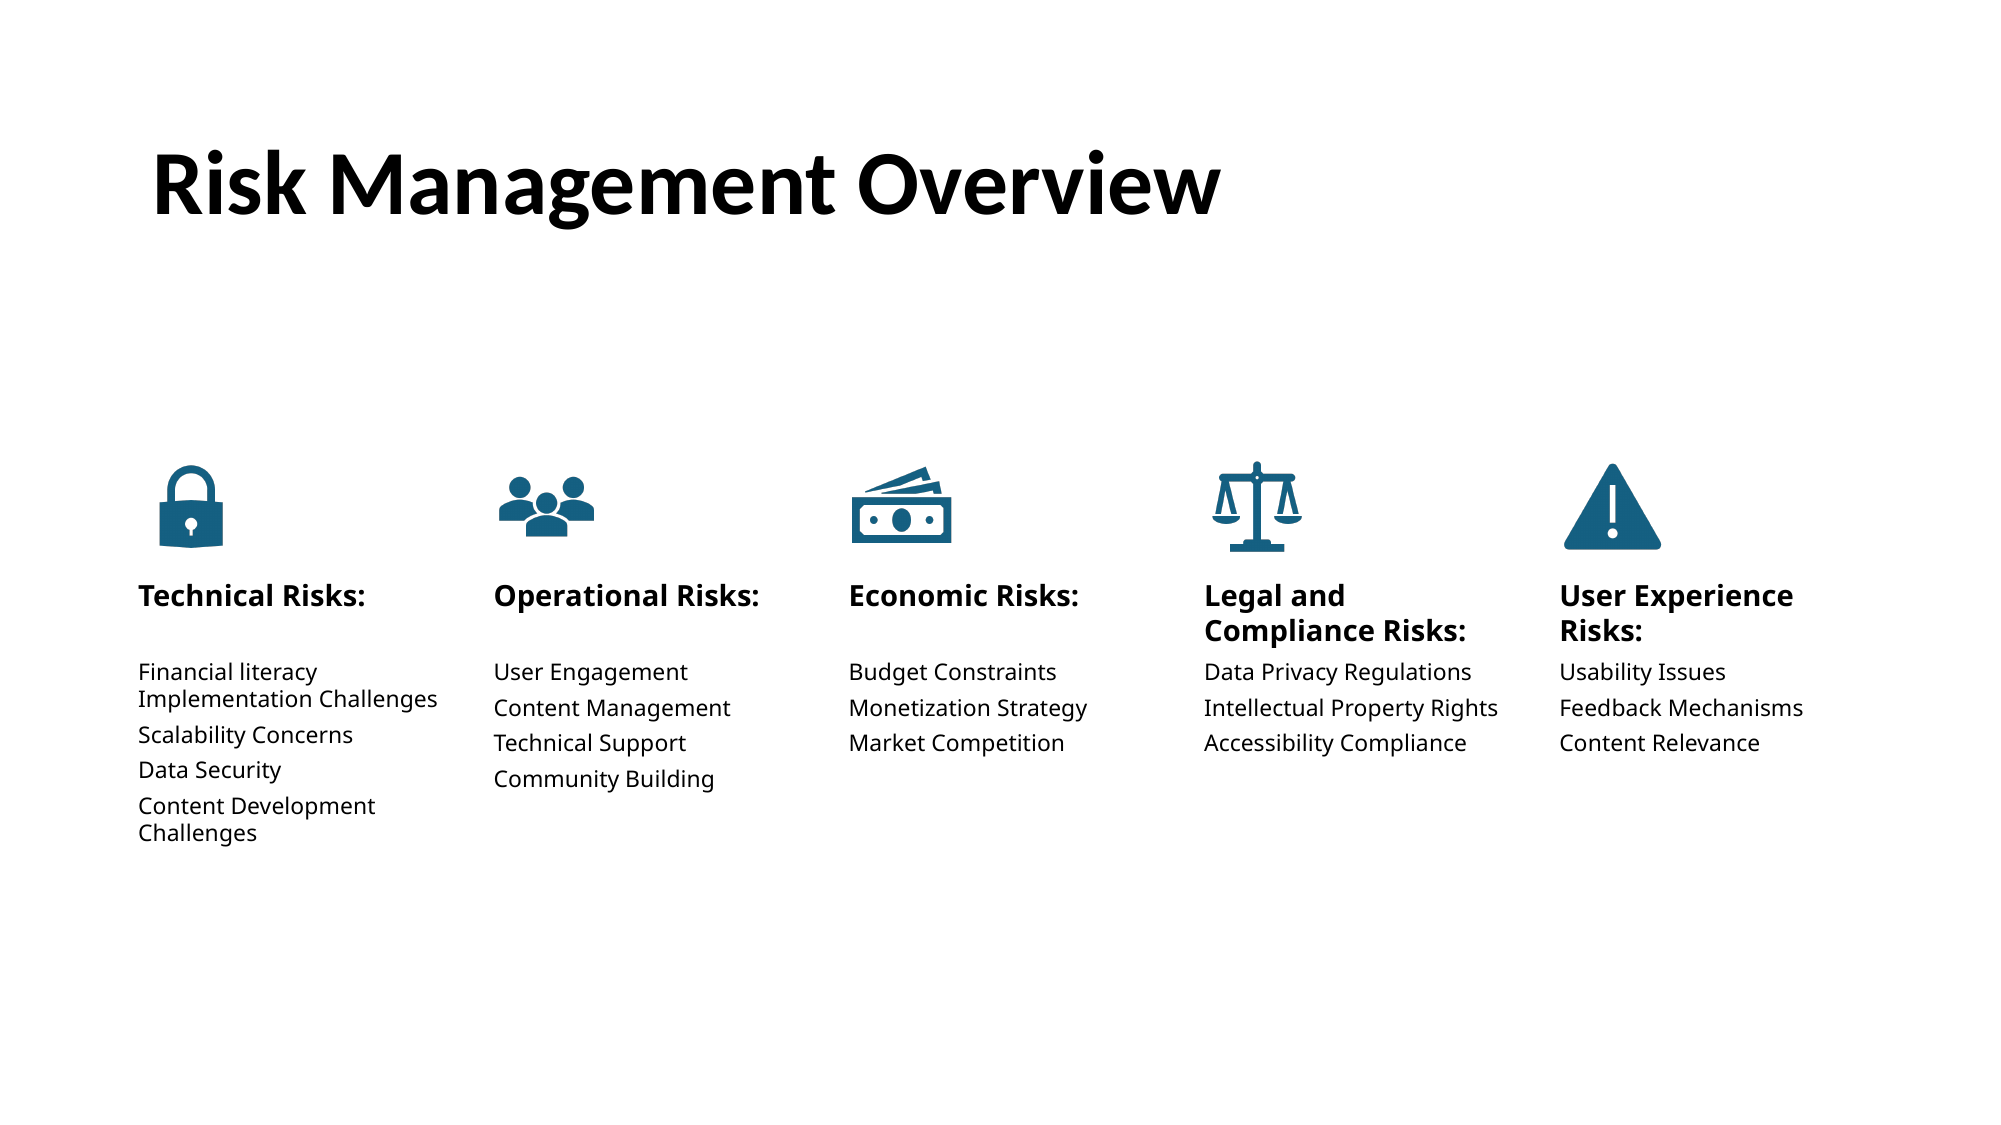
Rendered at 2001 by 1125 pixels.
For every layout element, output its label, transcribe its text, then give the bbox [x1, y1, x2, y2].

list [136, 299, 1863, 1015]
title Risk Management Overview [137, 91, 1863, 278]
